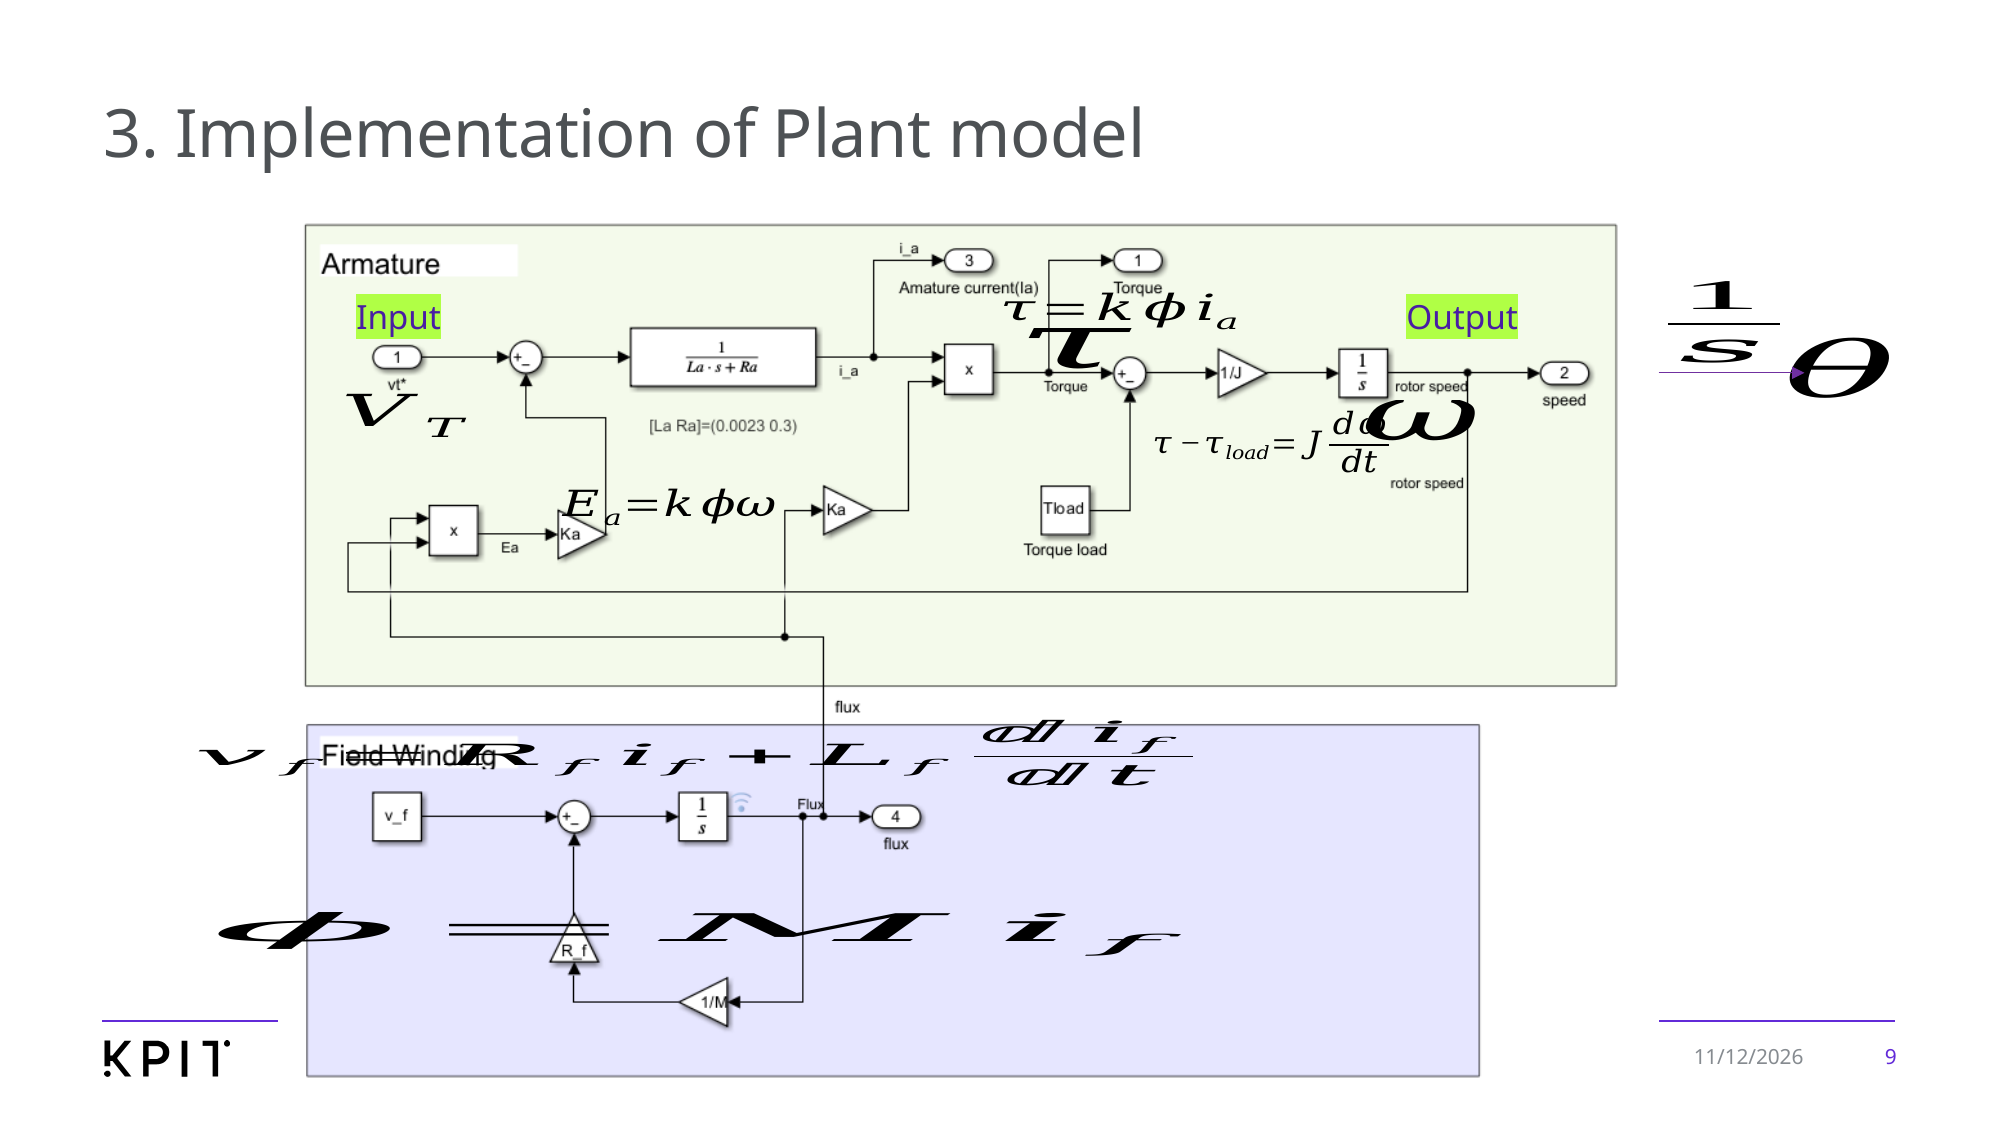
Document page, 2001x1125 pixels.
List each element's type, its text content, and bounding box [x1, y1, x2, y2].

slide_number 9 [1835, 1038, 1912, 1077]
title 3. Implementation of Plant model [88, 82, 1912, 182]
picture [104, 1040, 230, 1077]
picture [278, 216, 1659, 1097]
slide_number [1676, 1038, 1819, 1077]
